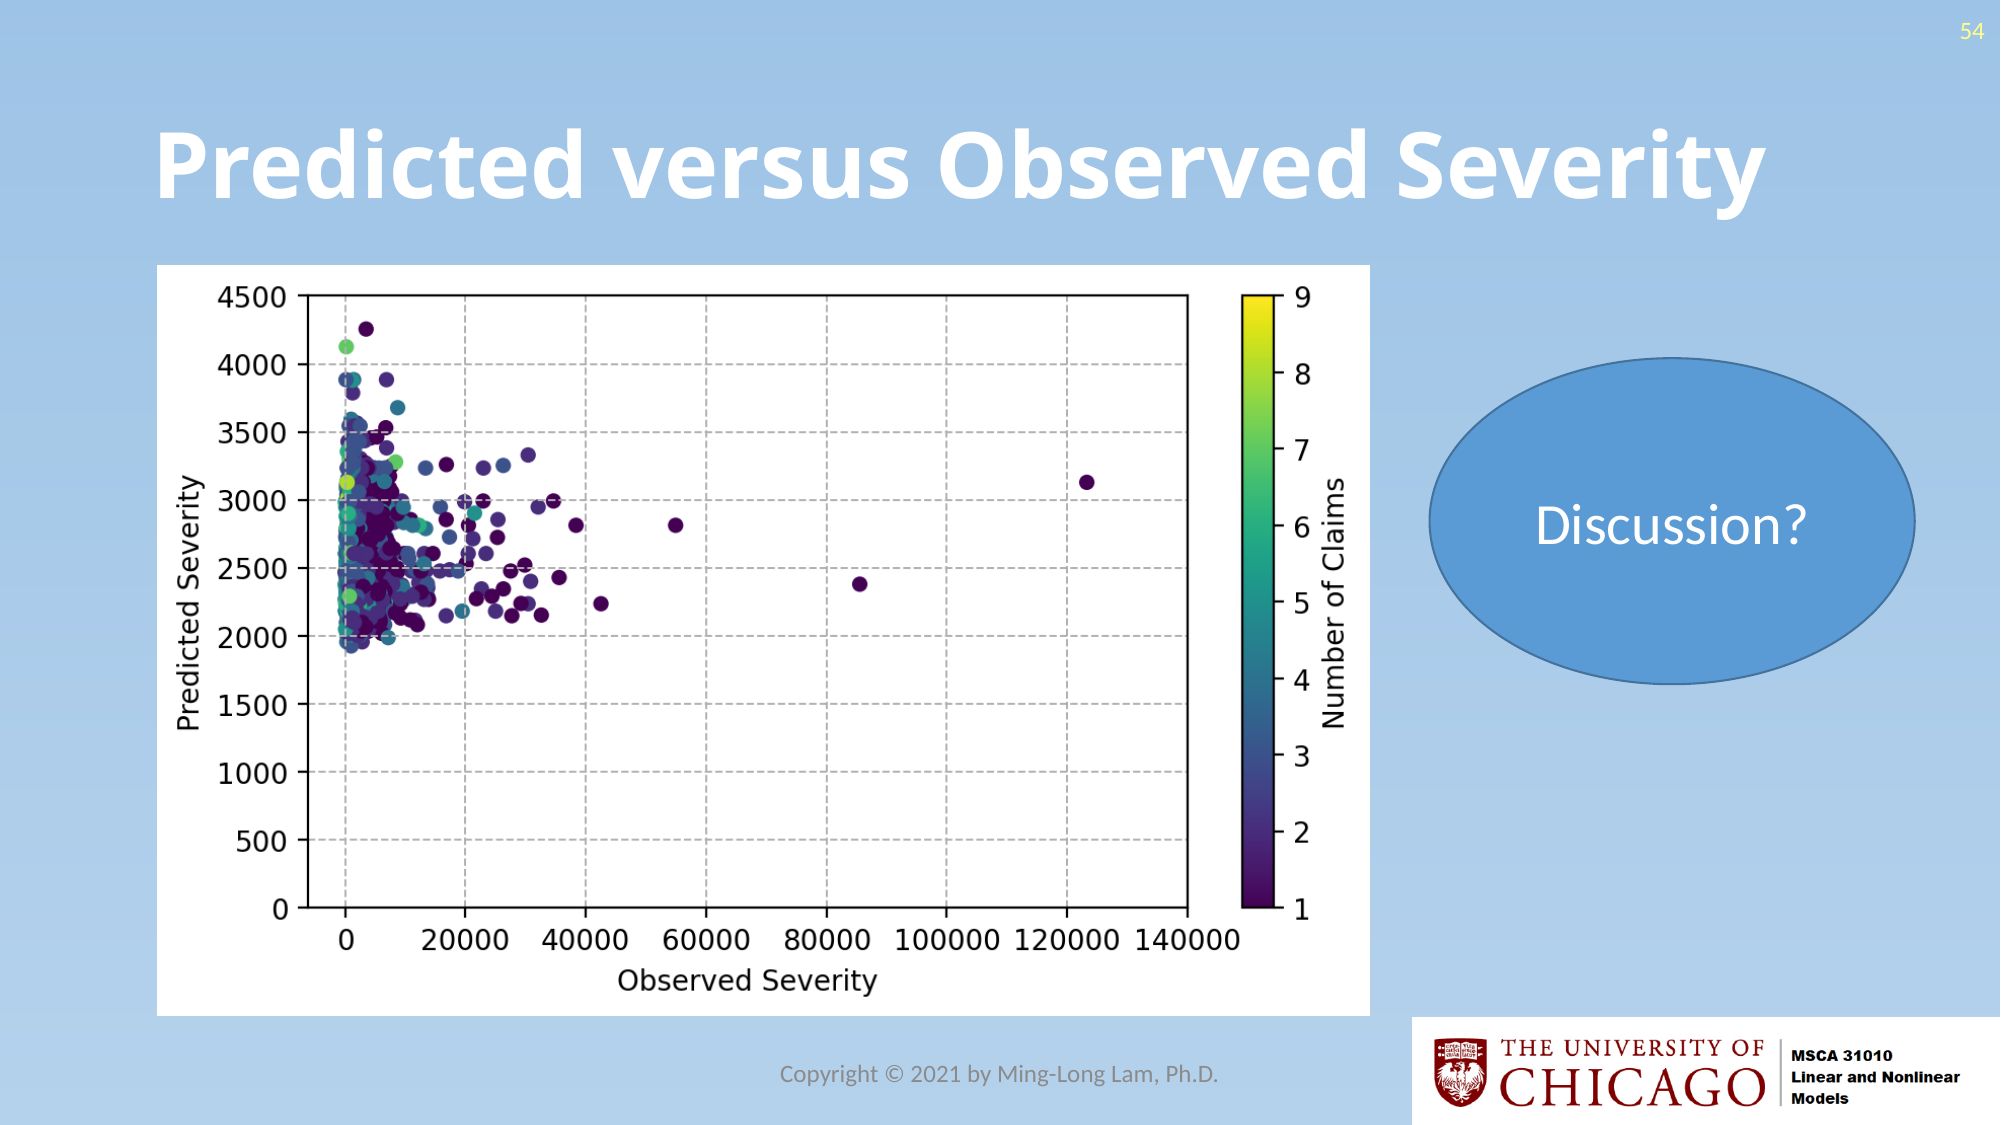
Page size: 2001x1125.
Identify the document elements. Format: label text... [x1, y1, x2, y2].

slide_number 54 [1550, 0, 2000, 60]
title Predicted versus Observed Severity [137, 59, 1863, 278]
footer Copyright © 2021 by Ming-Long Lam, Ph.D. [662, 1042, 1338, 1103]
text_box Discussion? [1428, 357, 1916, 686]
picture [1412, 1017, 2000, 1125]
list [157, 265, 1370, 1016]
